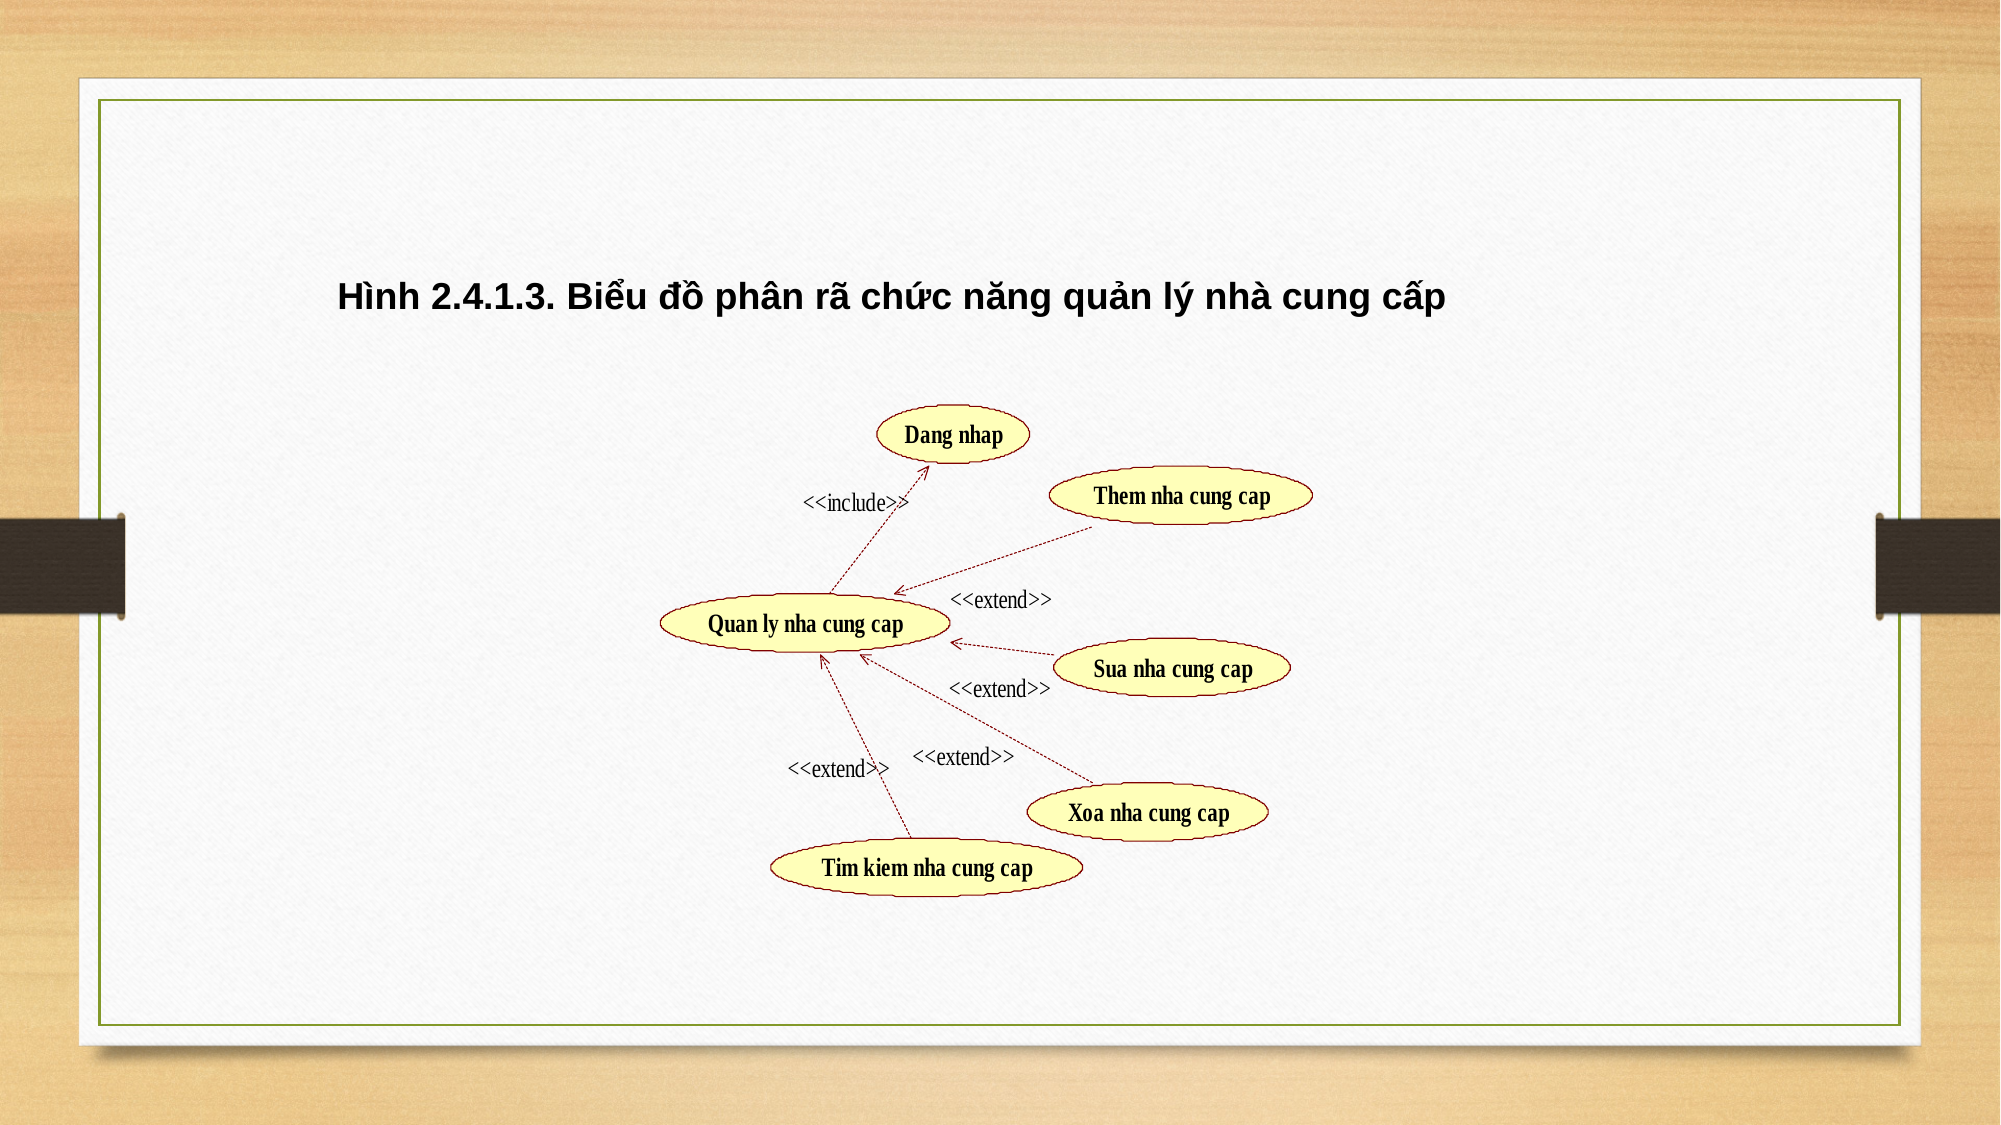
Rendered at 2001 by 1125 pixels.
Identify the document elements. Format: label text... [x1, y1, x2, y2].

text_box Hình 2.4.1.3. Biểu đồ phân rã chức năng quản lý nhà cung cấp [322, 181, 1509, 391]
picture [0, 0, 2001, 1125]
